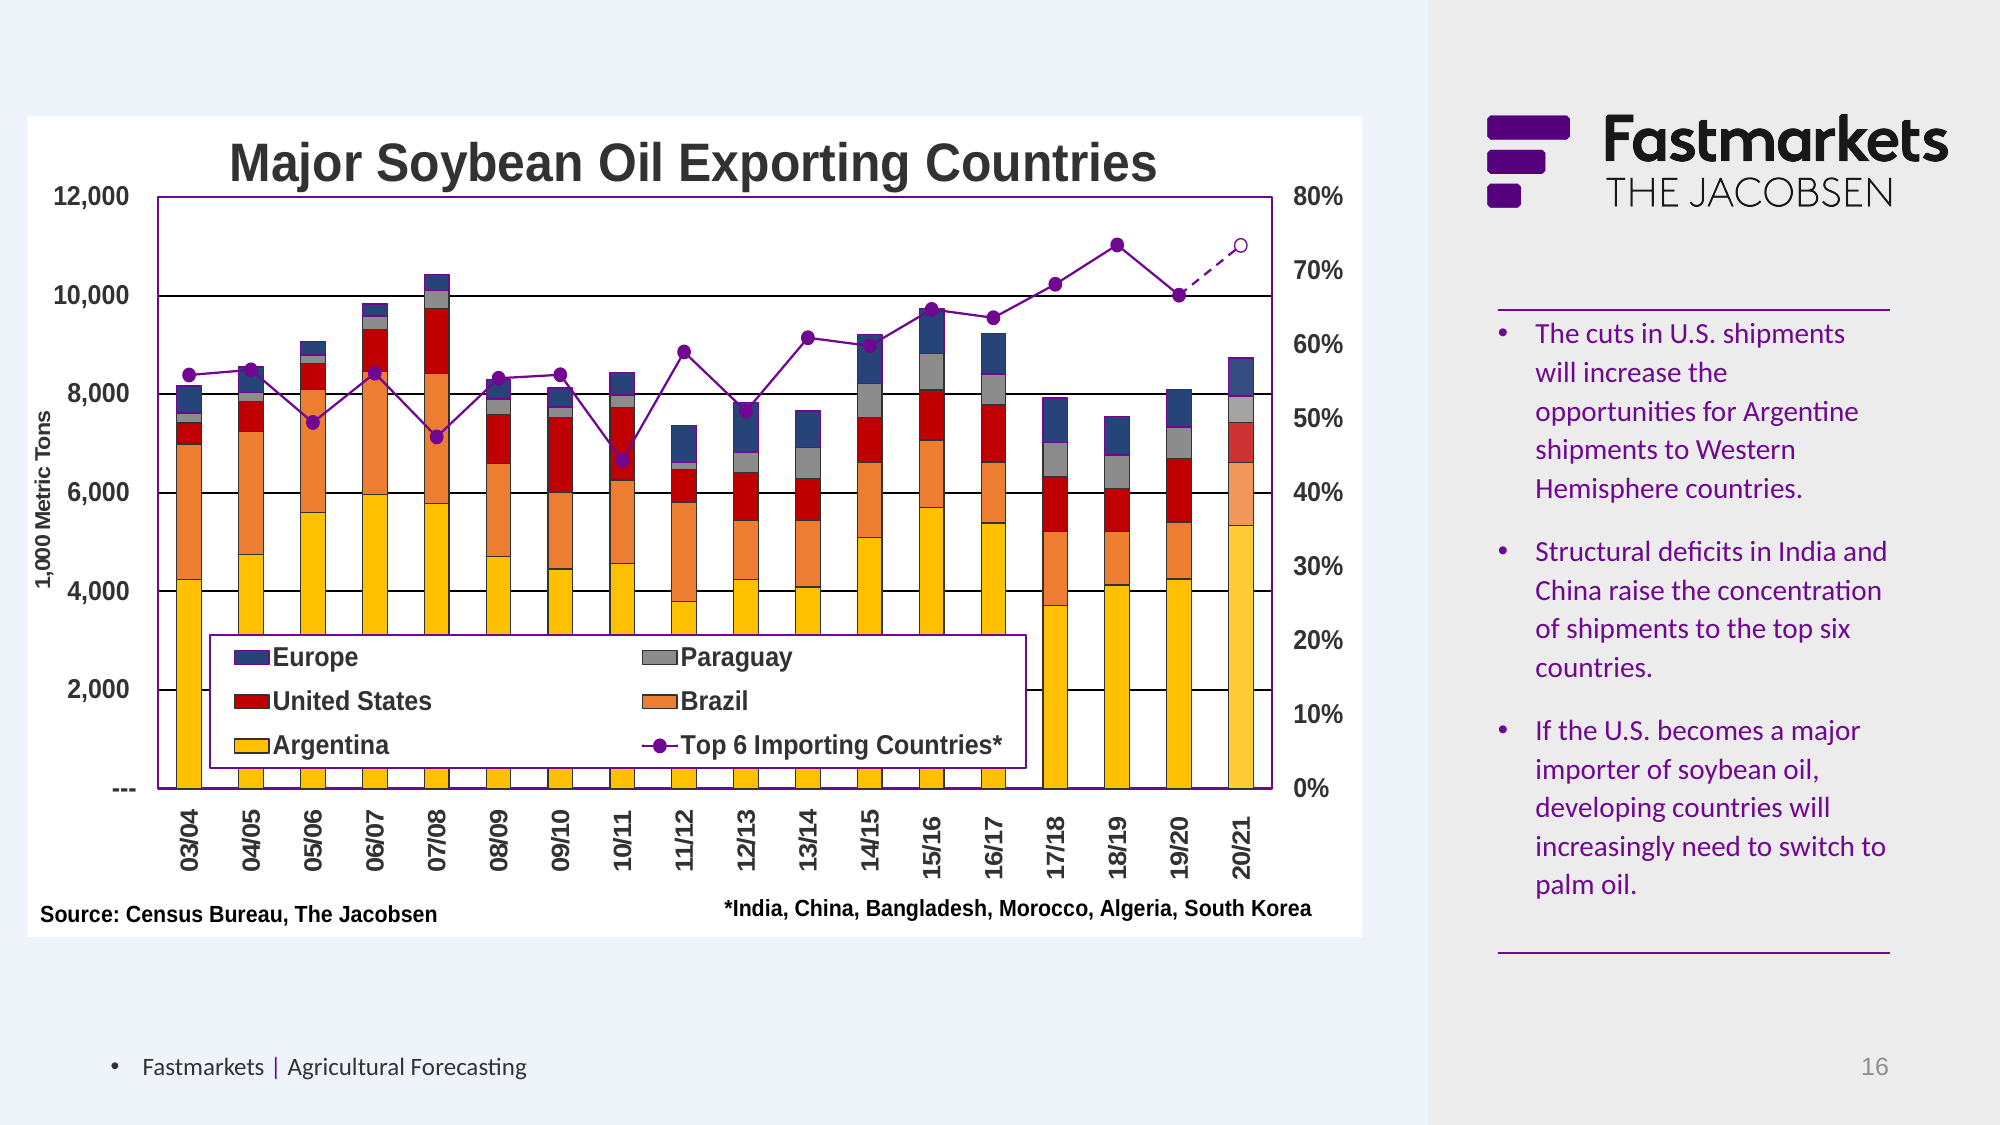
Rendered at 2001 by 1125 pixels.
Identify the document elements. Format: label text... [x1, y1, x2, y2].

list The cuts in U.S. shipments will increase the opportunities for Argentine shipments to Western Hemisphere countries. Structural deficits in India and China raise the concentration of shipments to the top six countries. If the U.S. becomes a major importer of soybean oil, developing countries will increasingly need to switch to palm oil. [1497, 311, 1890, 952]
slide_number 16 [1854, 1048, 1890, 1081]
picture [27, 115, 1362, 938]
list Fastmarkets | Agricultural Forecasting [110, 1053, 1362, 1081]
picture [1472, 94, 1956, 227]
